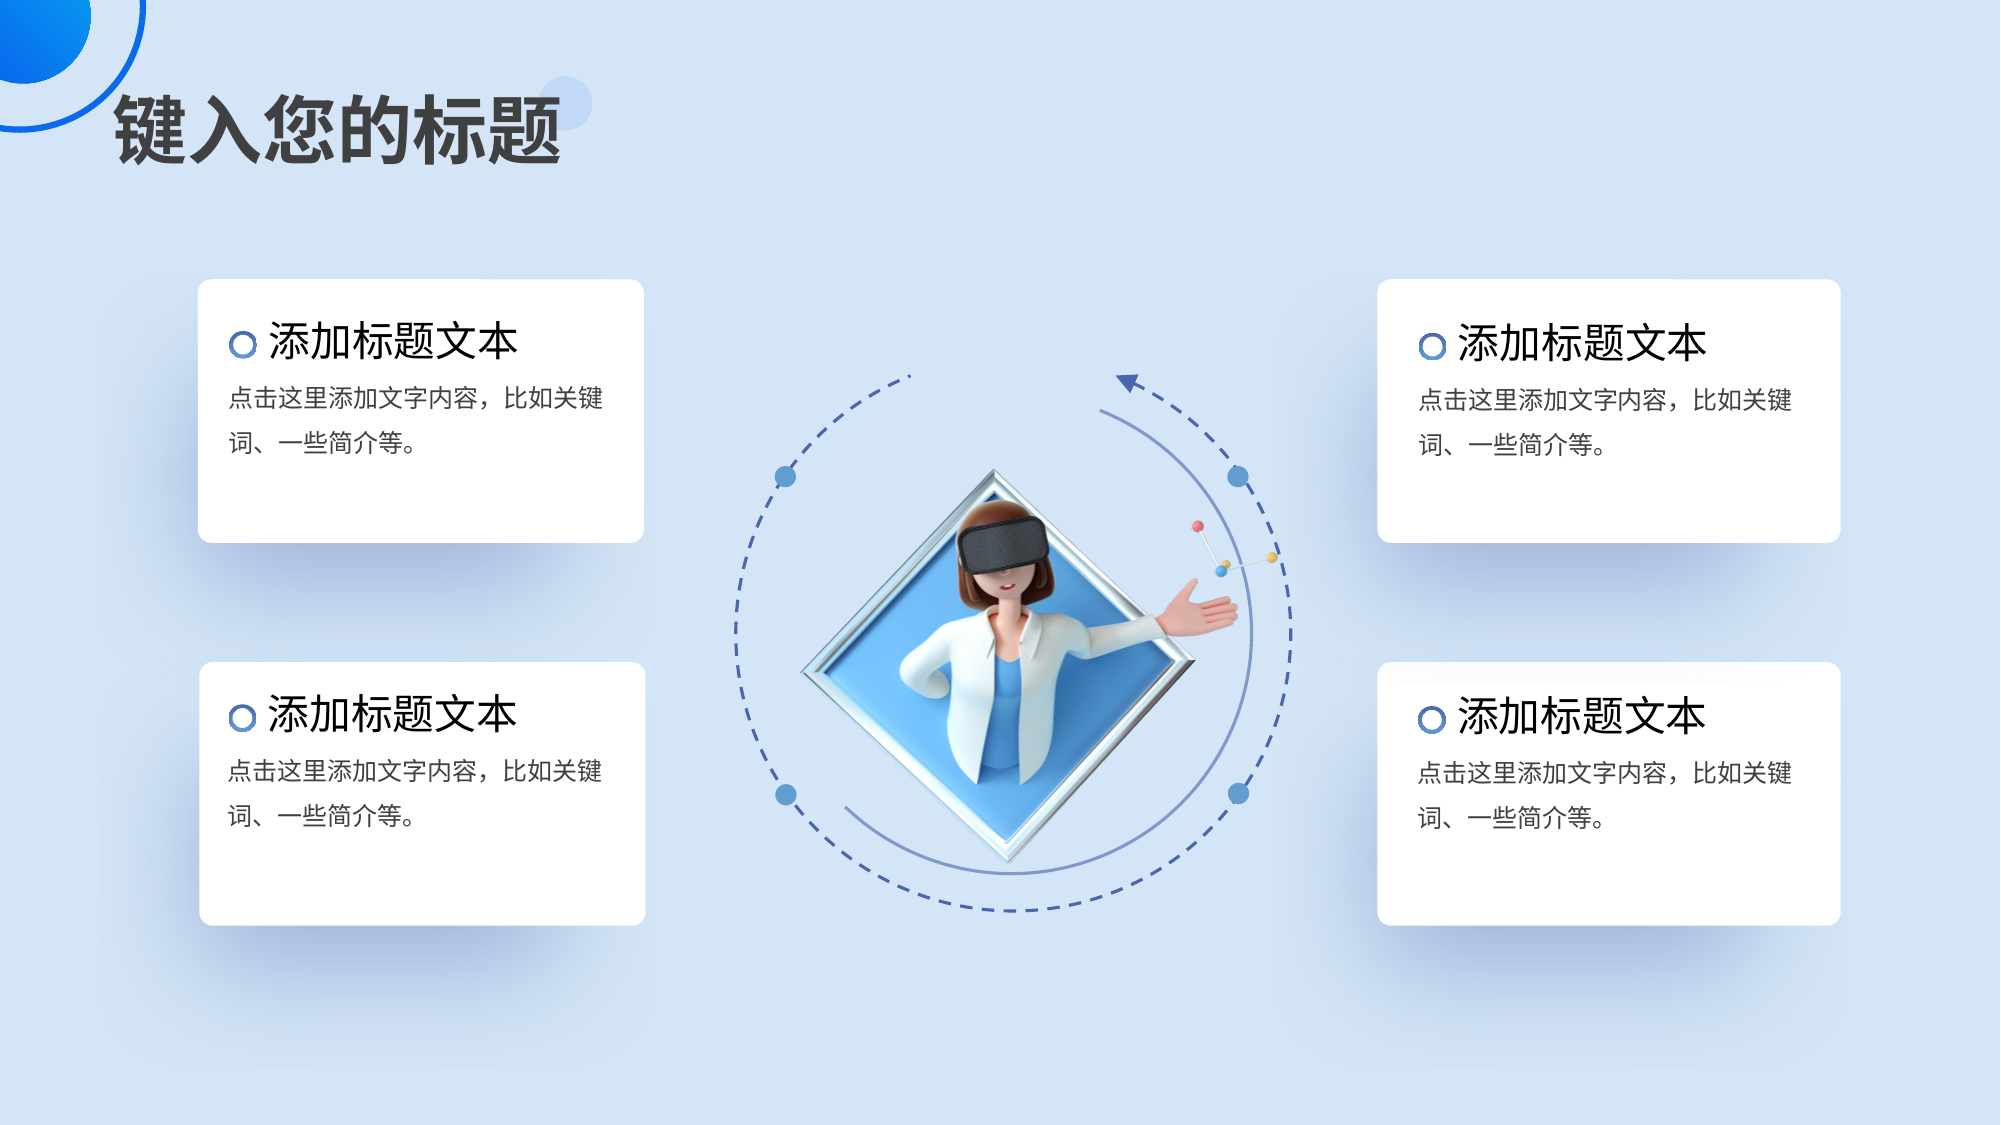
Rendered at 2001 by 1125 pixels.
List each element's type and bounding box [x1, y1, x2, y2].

text_box [197, 279, 1841, 926]
